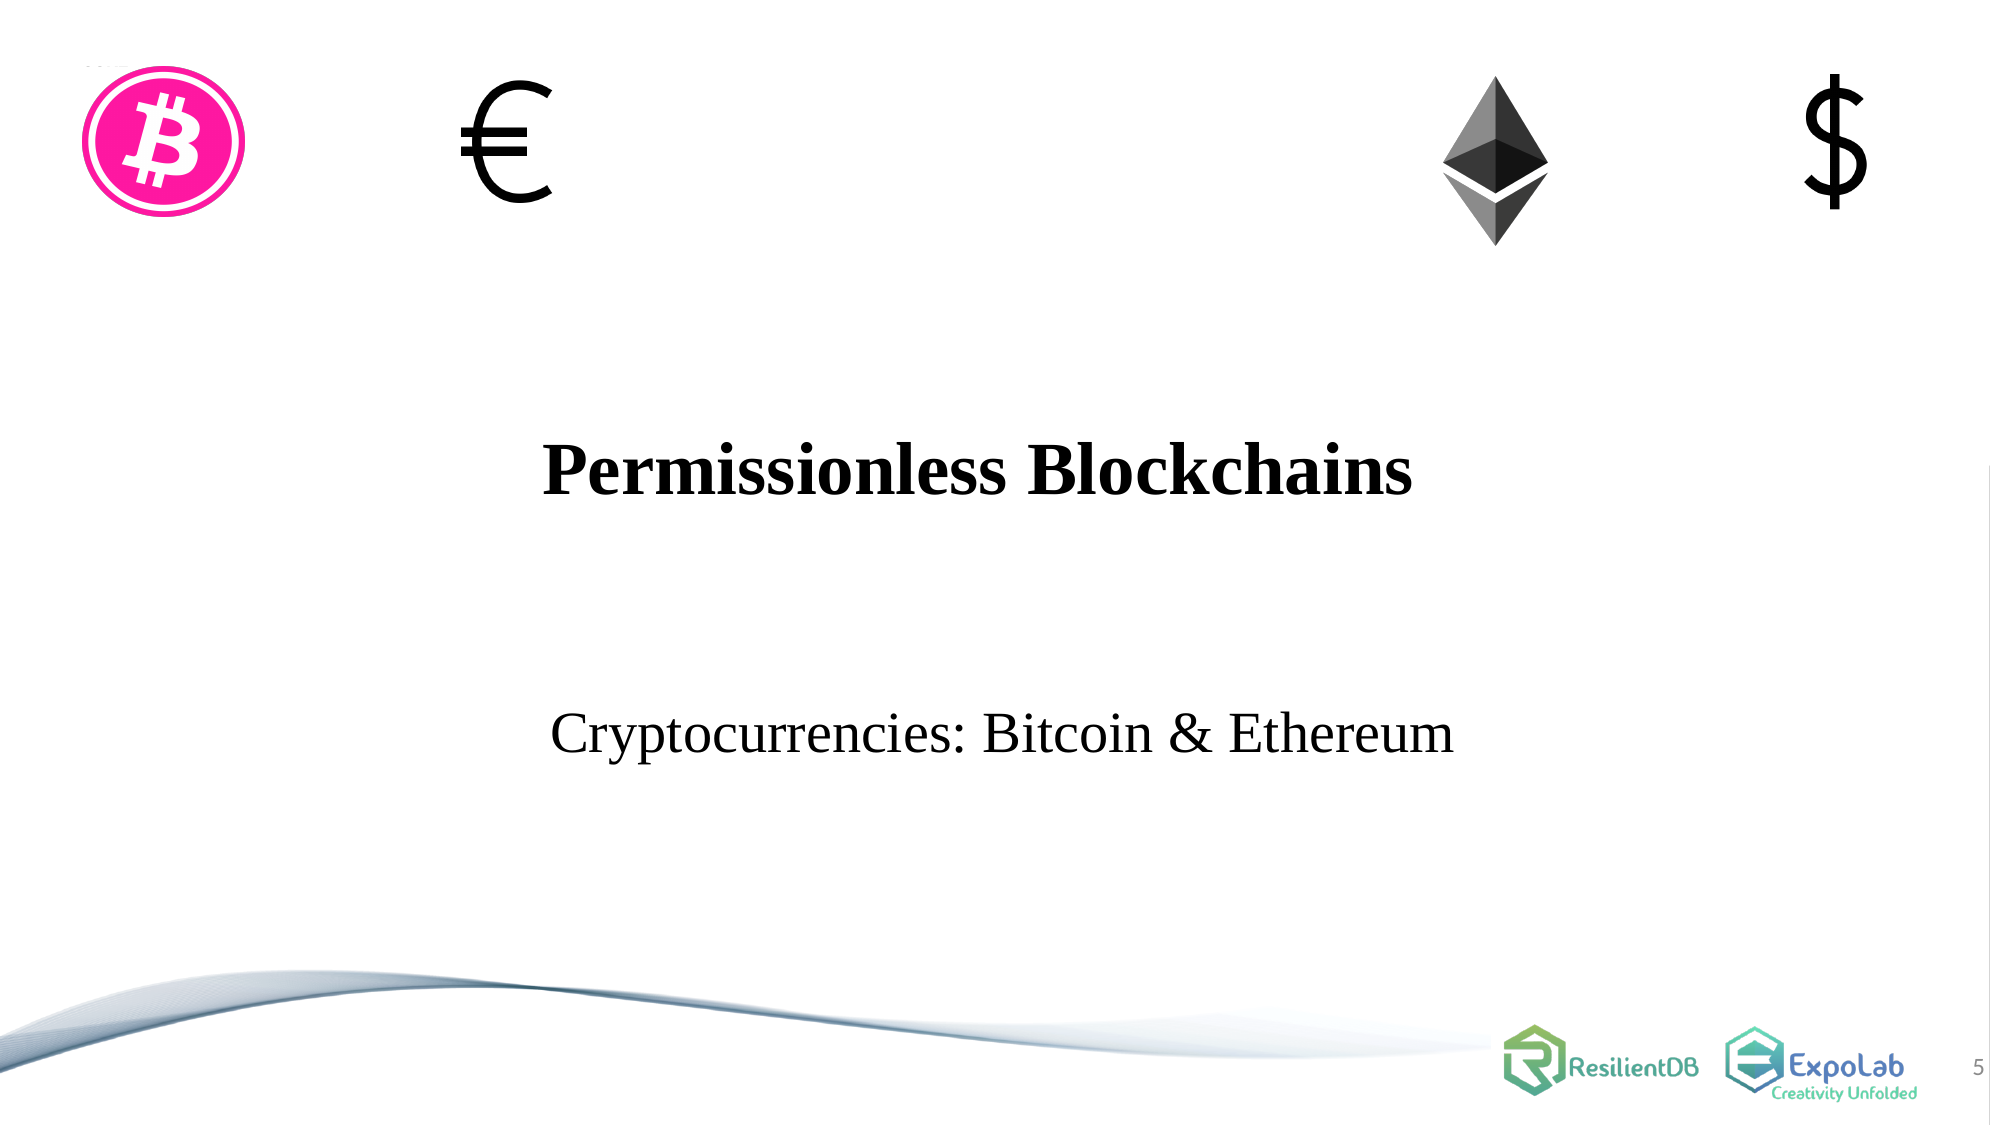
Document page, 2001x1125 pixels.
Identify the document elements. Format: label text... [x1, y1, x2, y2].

slide_number 5 [1745, 1035, 2000, 1096]
picture [0, 0, 2000, 1125]
title Permissionless Blockchains [116, 397, 1842, 513]
text_box Cryptocurrencies: Bitcoin & Ethereum [140, 672, 1866, 772]
